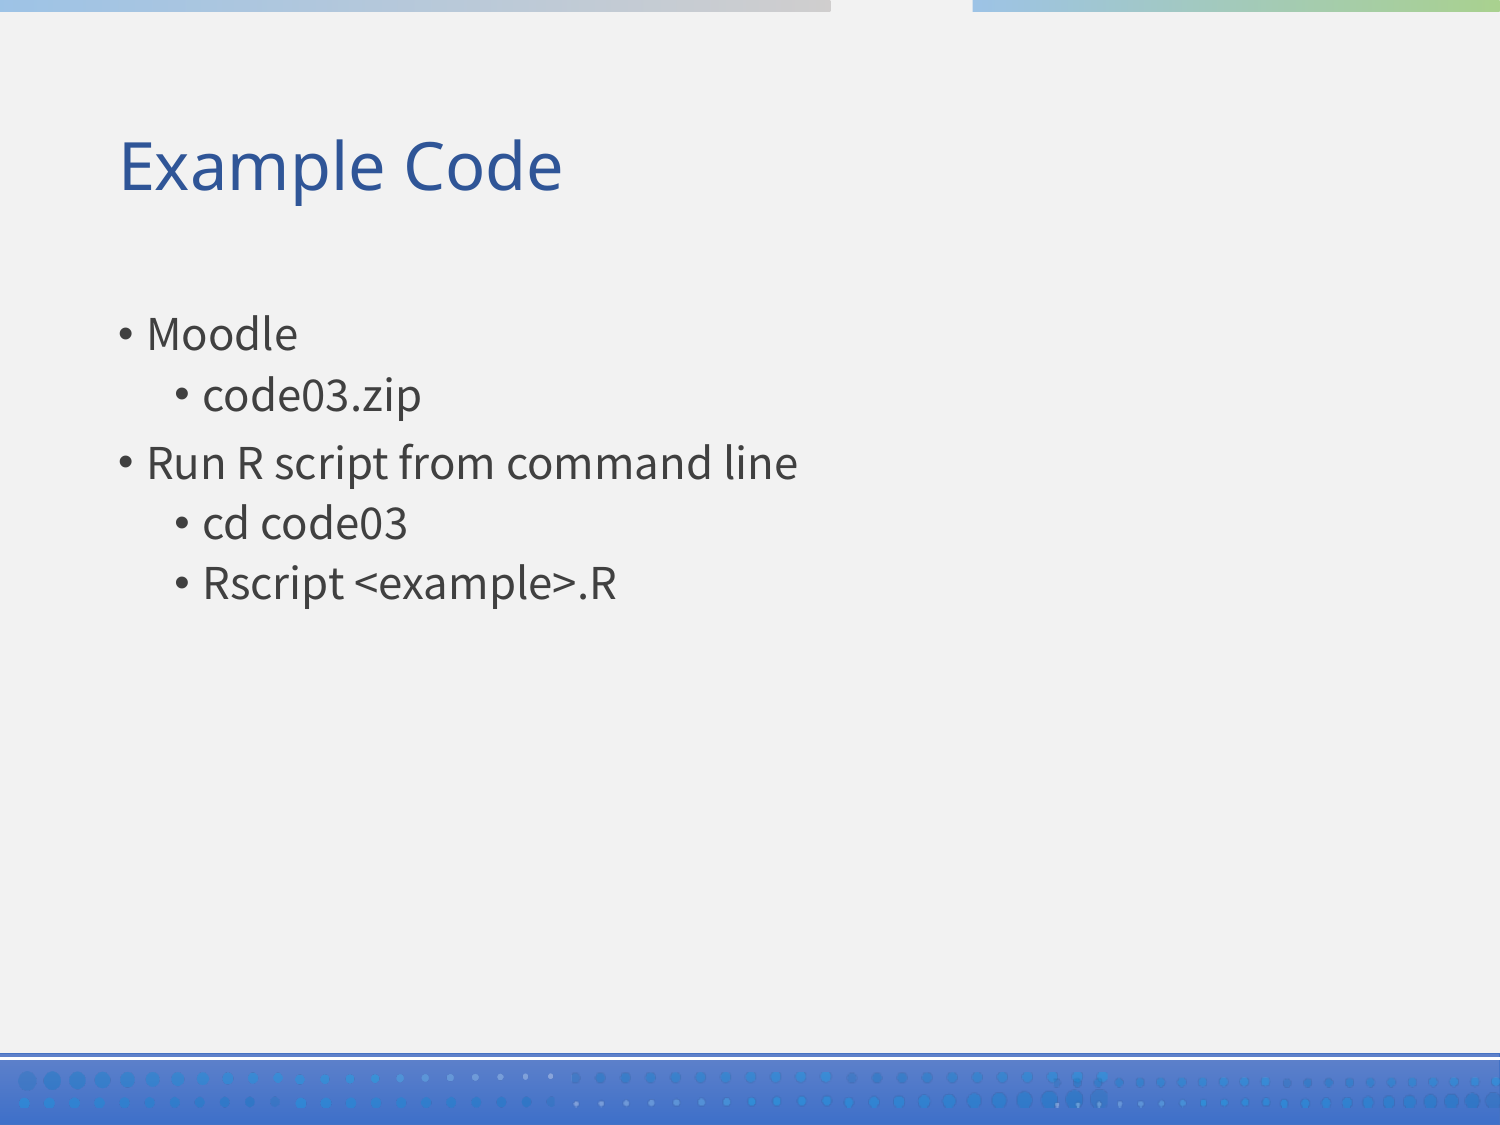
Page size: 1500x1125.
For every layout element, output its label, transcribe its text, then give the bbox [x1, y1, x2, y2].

title Example Code [103, 59, 1397, 278]
list Moodle code03.zip Run R script from command line cd code03 Rscript <example>.R [103, 299, 1397, 1014]
